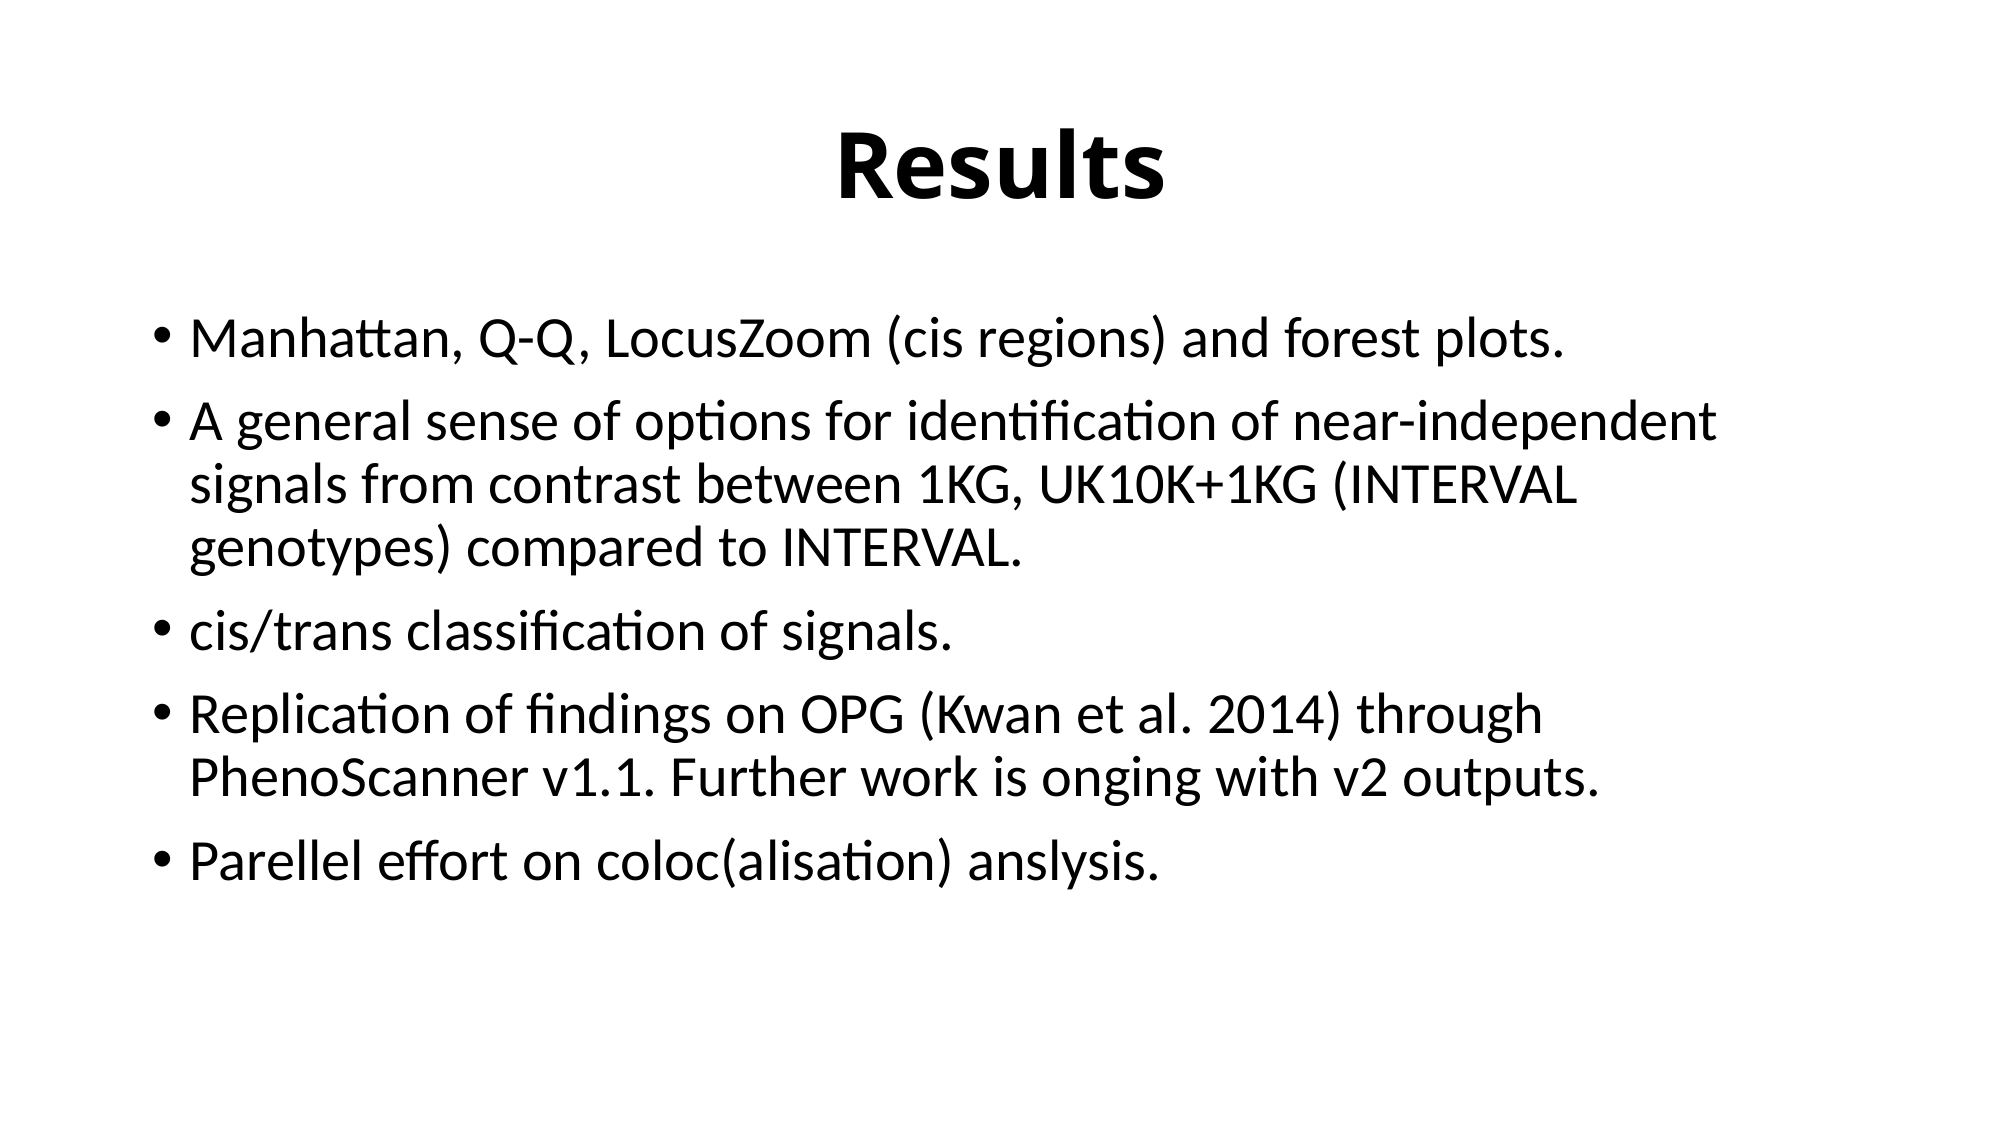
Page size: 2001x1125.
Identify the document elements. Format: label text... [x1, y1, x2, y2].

list Manhattan, Q-Q, LocusZoom (cis regions) and forest plots. A general sense of options for identification of near-independent signals from contrast between 1KG, UK10K+1KG (INTERVAL genotypes) compared to INTERVAL. cis/trans classification of signals. Replication of findings on OPG (Kwan et al. 2014) through PhenoScanner v1.1. Further work is onging with v2 outputs. Parellel effort on coloc(alisation) anslysis. [137, 299, 1863, 1014]
title Results [137, 59, 1863, 278]
